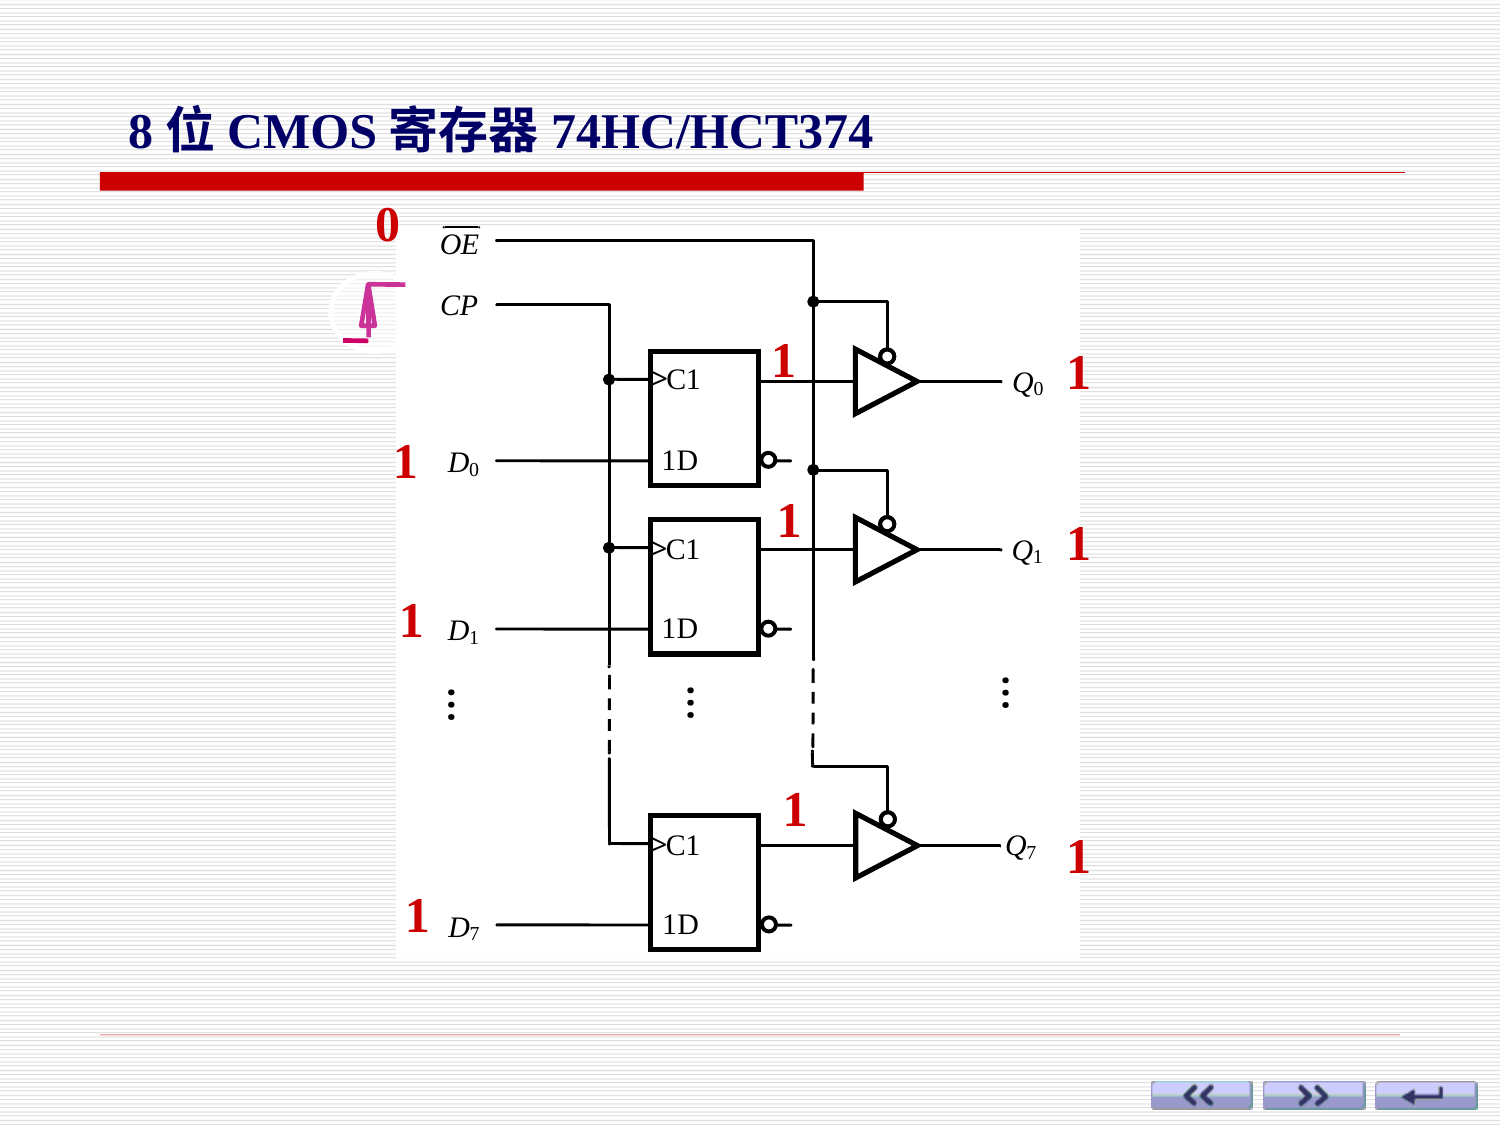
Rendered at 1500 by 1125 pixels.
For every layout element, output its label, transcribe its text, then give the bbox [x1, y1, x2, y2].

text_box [1051, 331, 1107, 892]
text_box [395, 225, 1080, 958]
picture [0, 0, 1500, 1125]
text_box 0 [360, 184, 416, 260]
text_box 8位CMOS寄存器74HC/HCT374 [113, 91, 888, 166]
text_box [755, 320, 823, 845]
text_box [377, 420, 446, 951]
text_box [330, 273, 419, 352]
